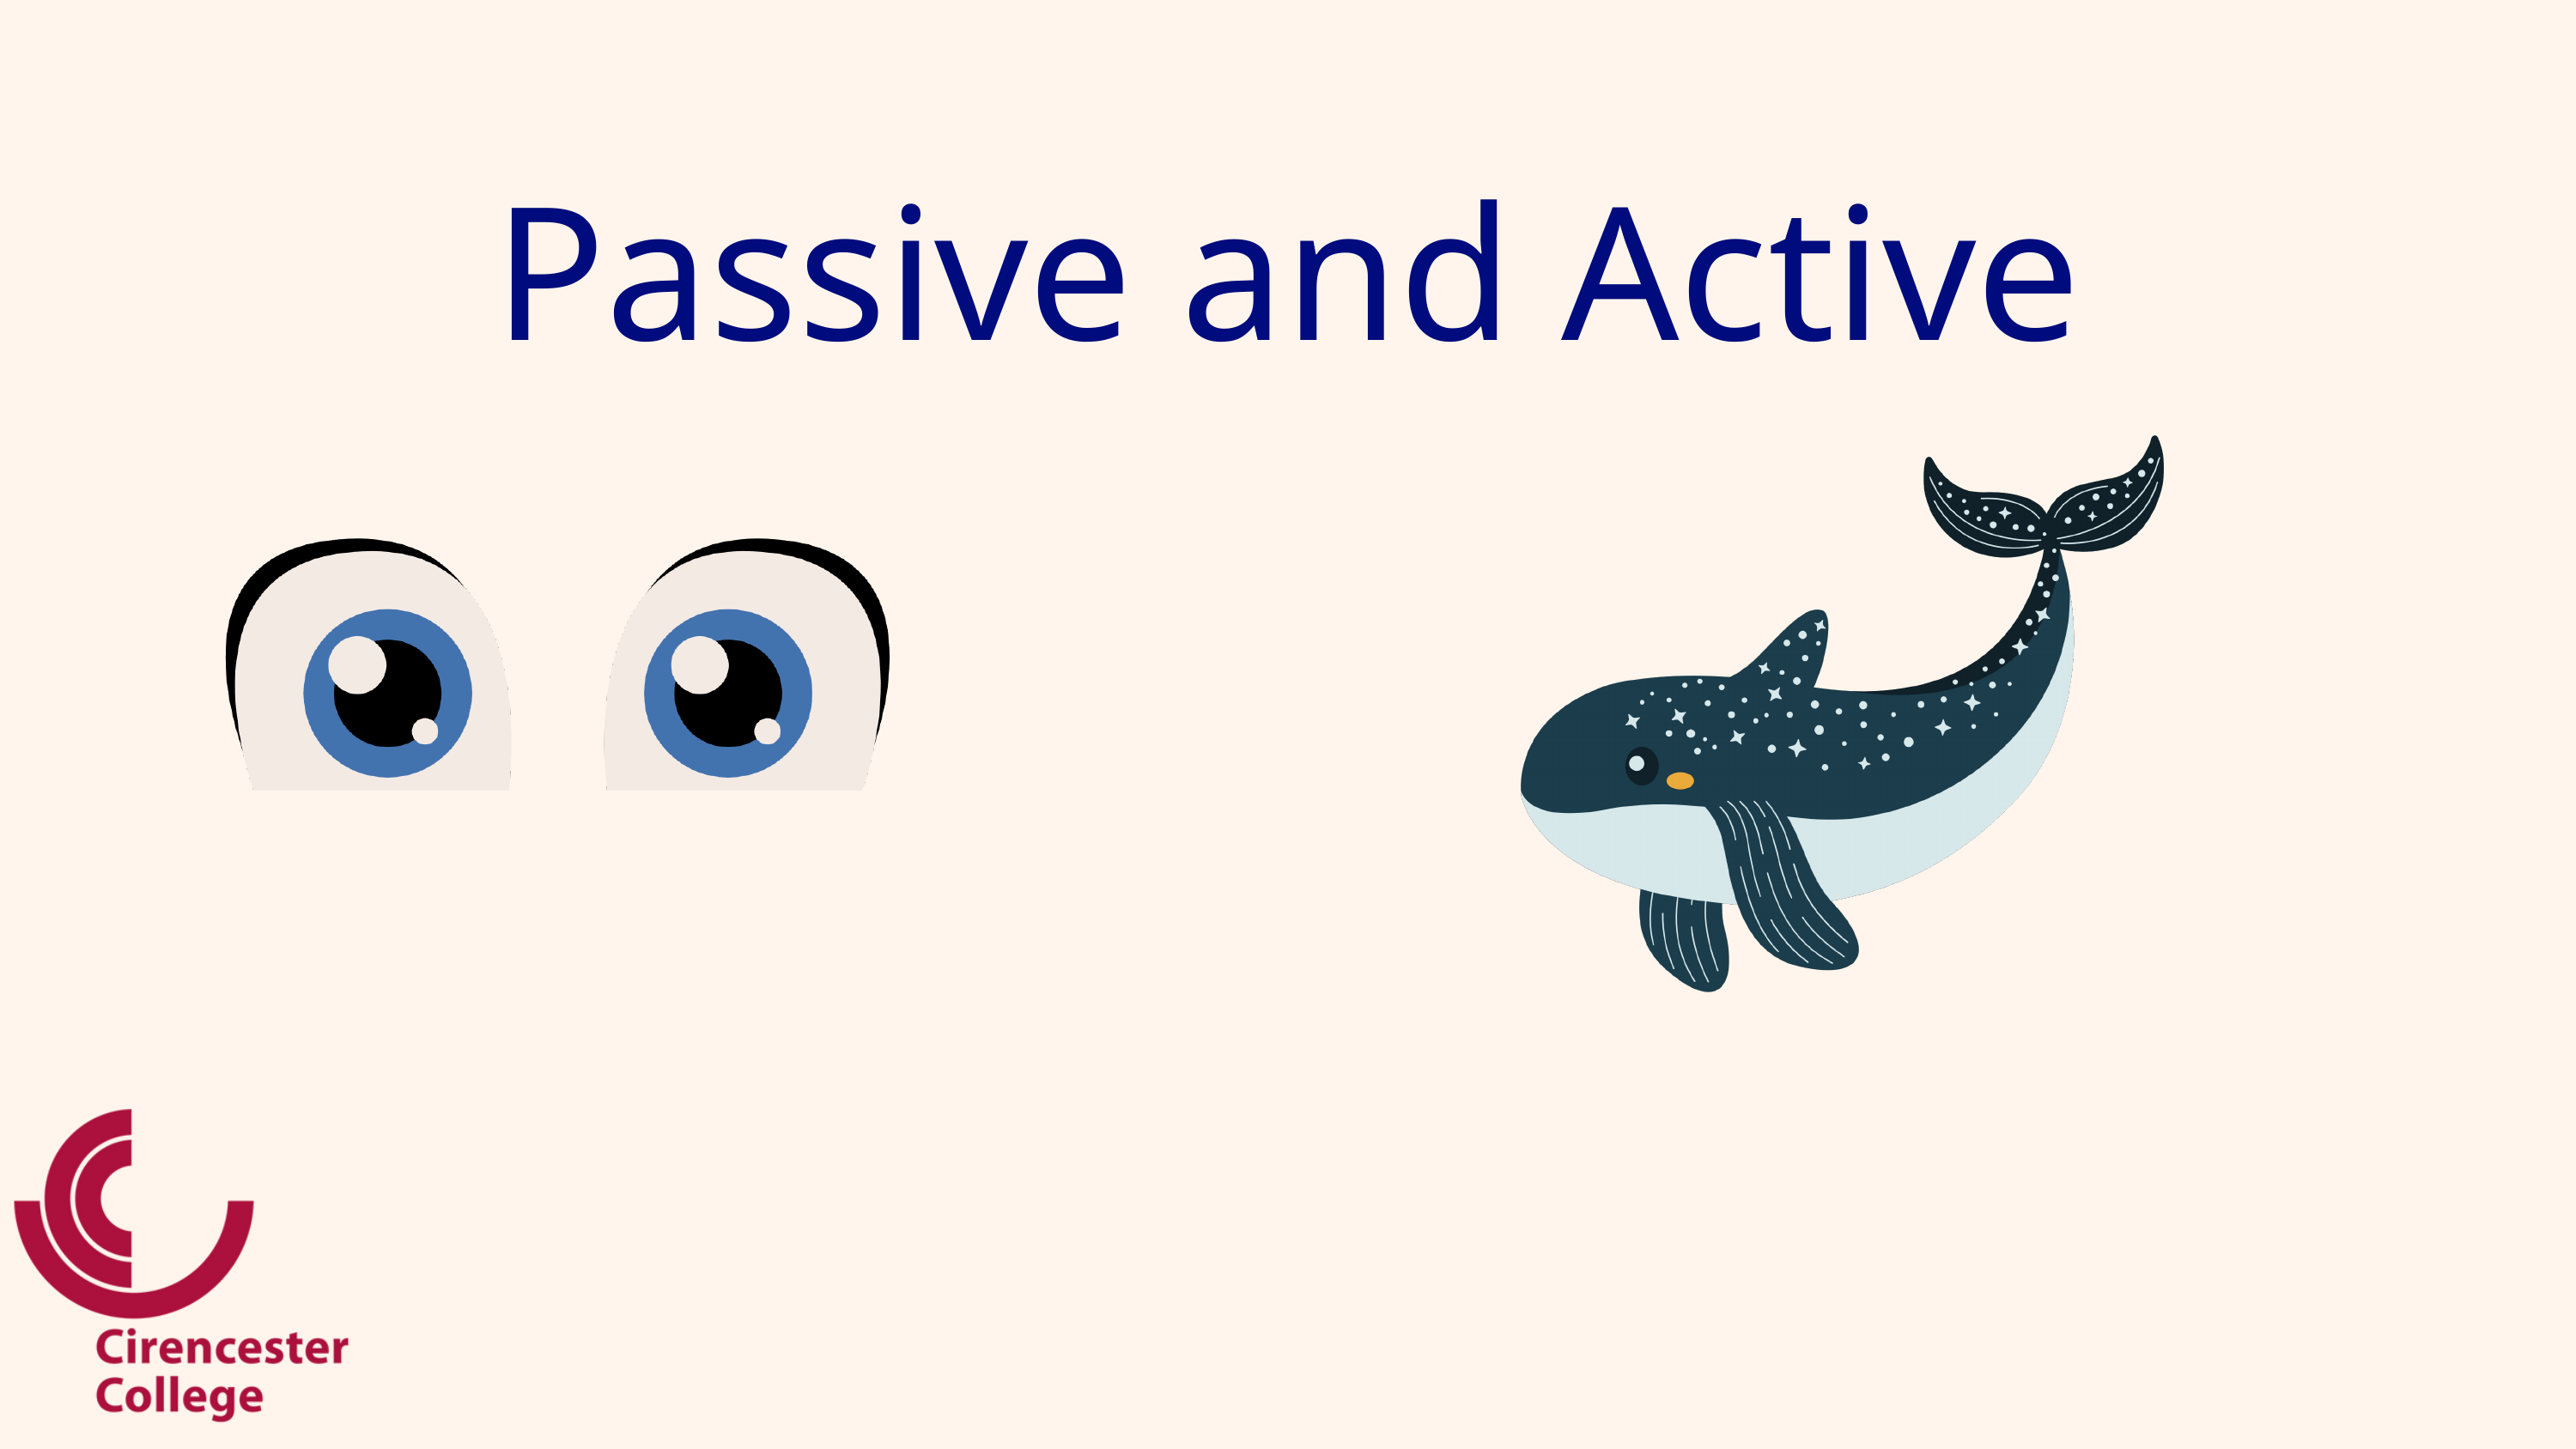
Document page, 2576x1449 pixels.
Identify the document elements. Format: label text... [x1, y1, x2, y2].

text_box [144, 538, 970, 791]
text_box [0, 1085, 363, 1449]
text_box Passive and Active [471, 118, 2105, 378]
text_box [1521, 434, 2176, 1015]
